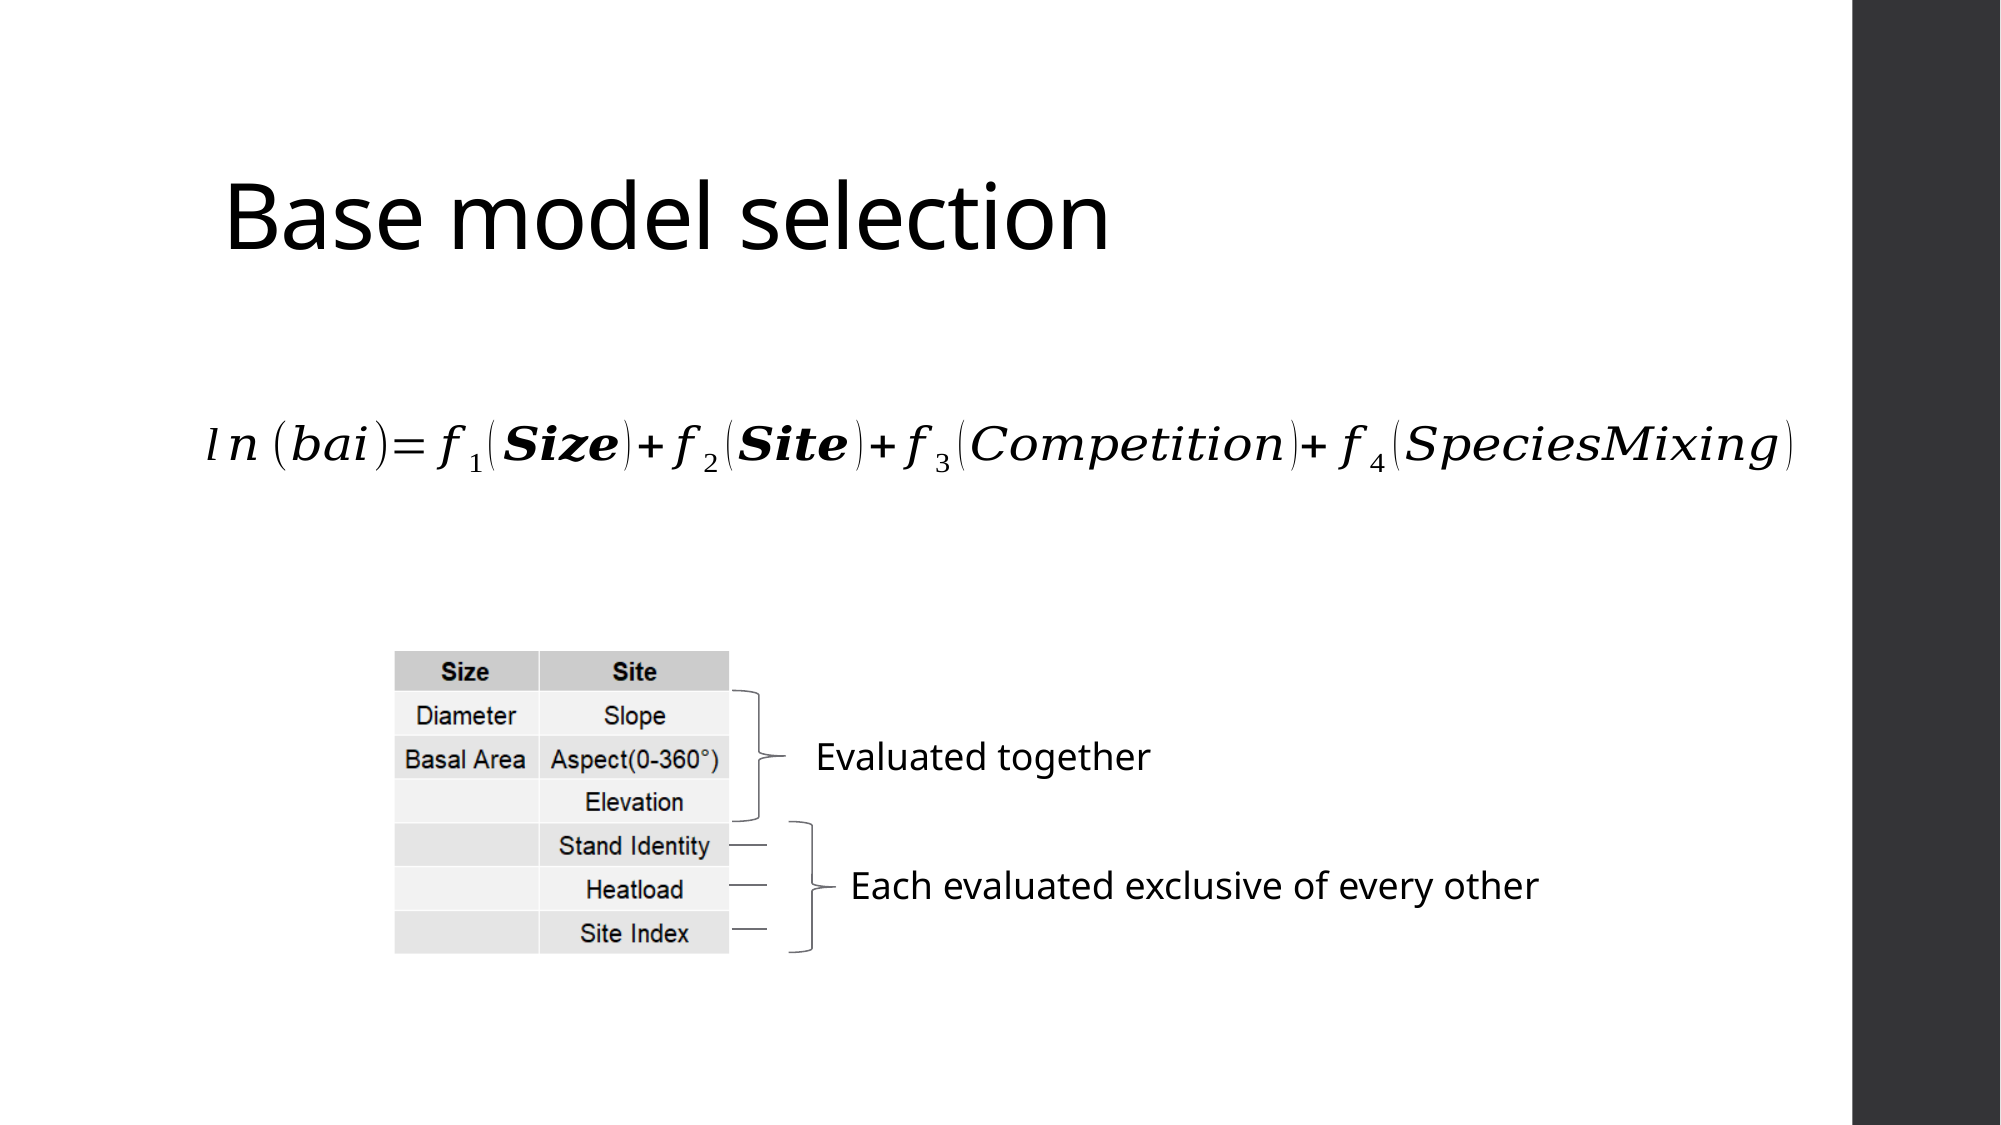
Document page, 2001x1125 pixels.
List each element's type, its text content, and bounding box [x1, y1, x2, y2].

text_box [736, 689, 787, 823]
picture [393, 651, 730, 956]
text_box Evaluated together [800, 725, 1215, 786]
text_box Each evaluated exclusive of every other [835, 854, 1606, 915]
text_box [788, 820, 835, 954]
title Base model selection [206, 60, 1797, 278]
